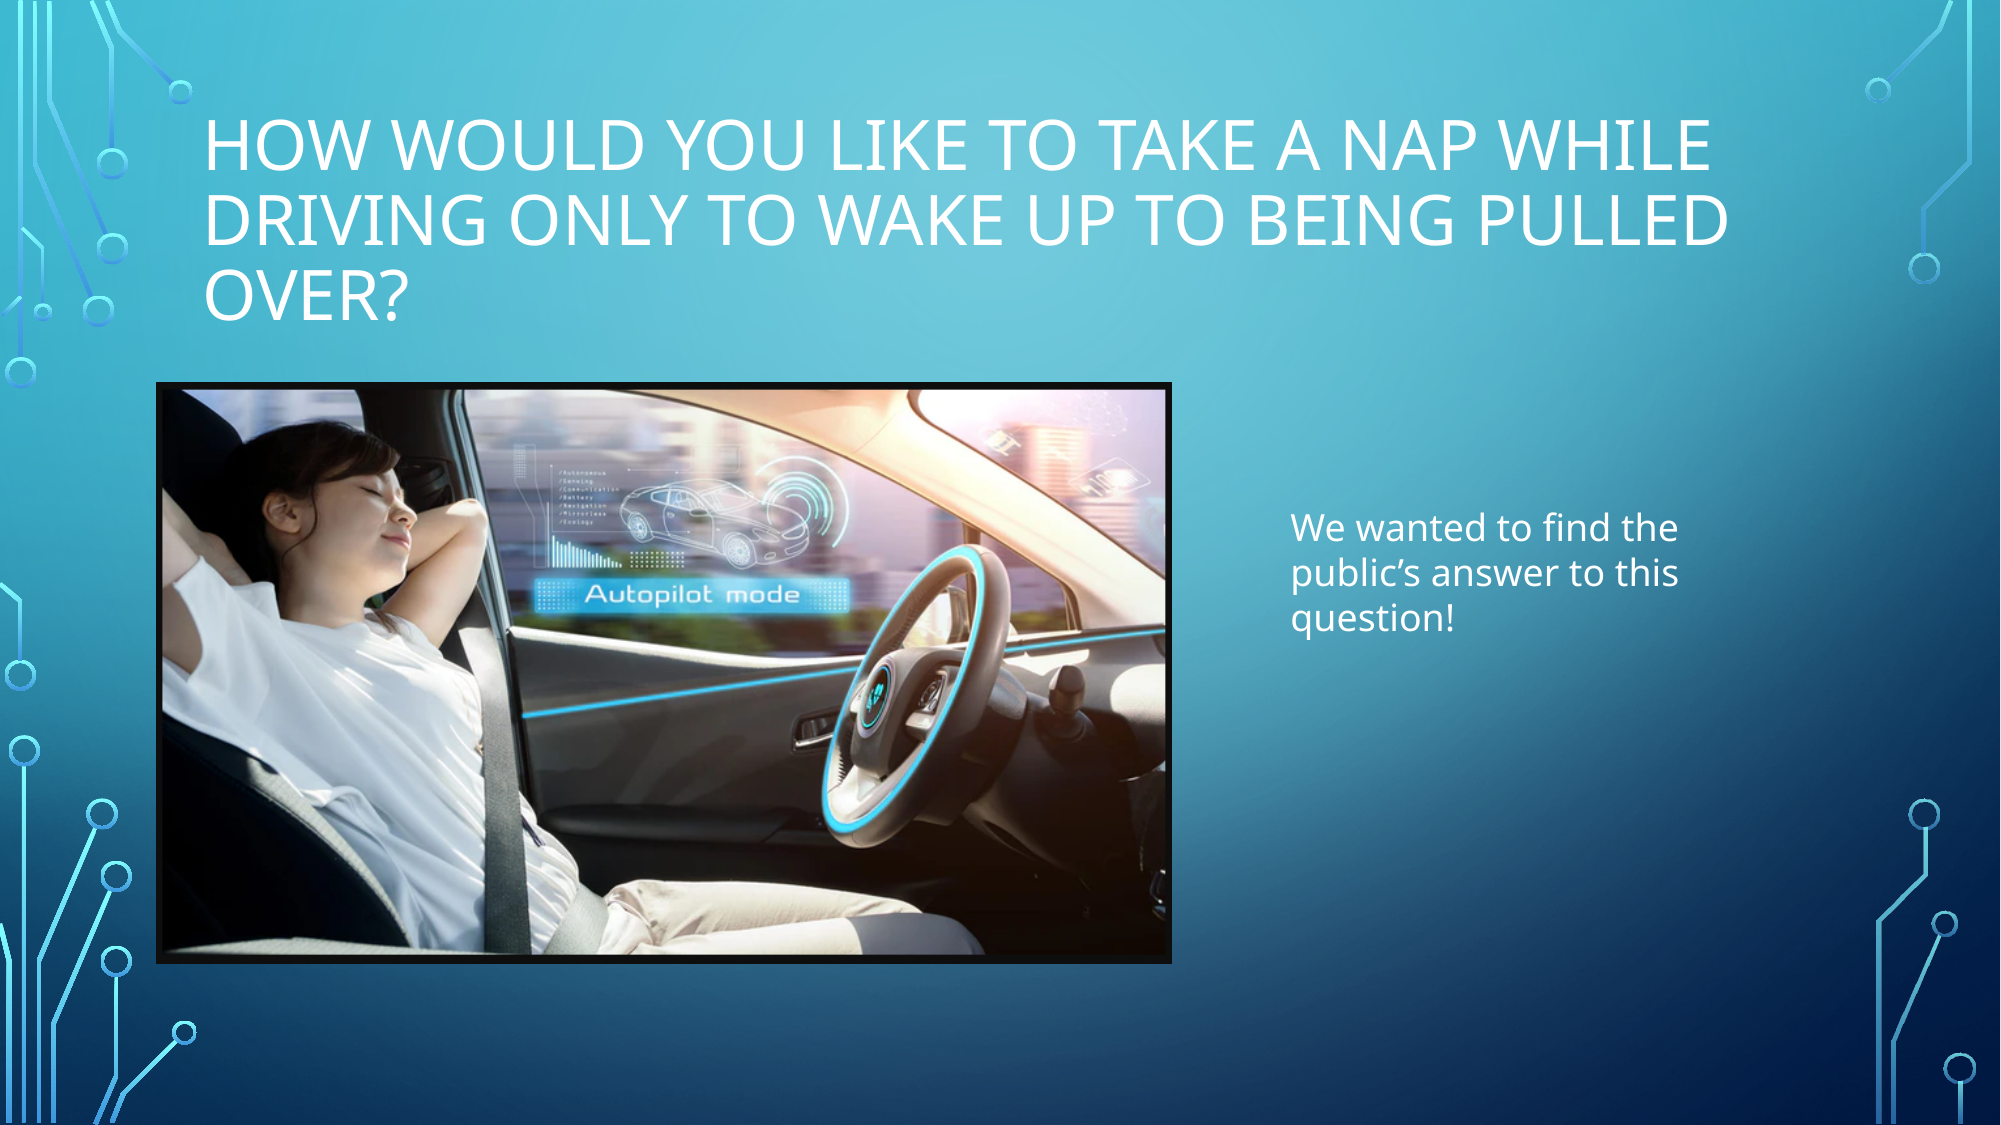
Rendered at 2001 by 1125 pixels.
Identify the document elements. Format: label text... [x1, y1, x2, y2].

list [155, 382, 1172, 965]
text_box We wanted to find the public’s answer to this question! [1275, 497, 1789, 647]
title How would you like to take a nap while driving only to wake up to being pulled over? [187, 101, 1813, 344]
